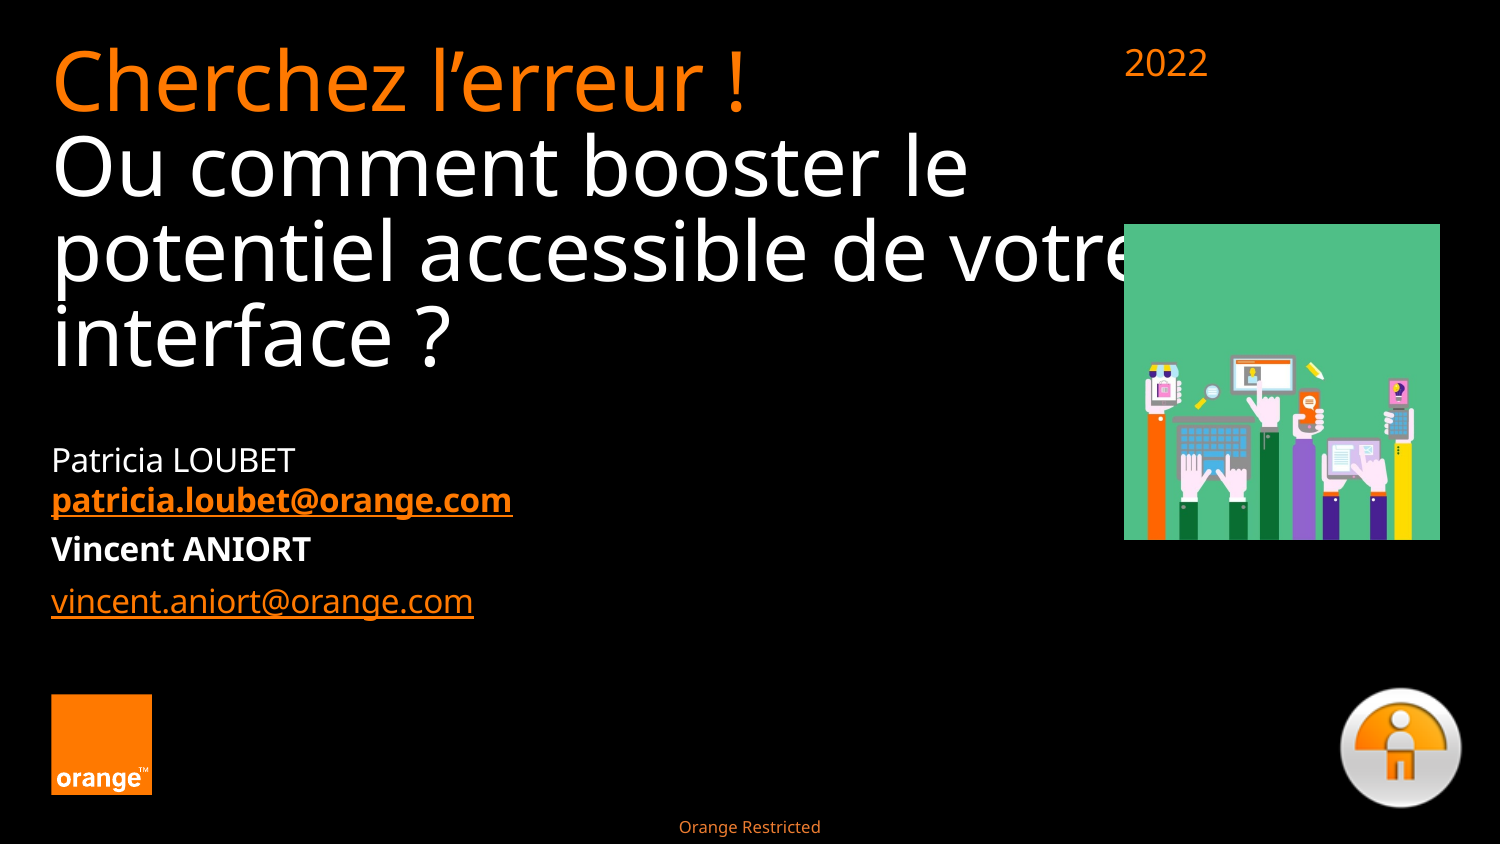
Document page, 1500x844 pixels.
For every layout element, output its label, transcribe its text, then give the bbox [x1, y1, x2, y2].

title Cherchez l’erreur ! Ou comment booster le potentiel accessible de votre interface ? [51, 43, 1124, 422]
subtitle Patricia LOUBET patricia.loubet@orange.com Vincent ANIORT vincent.aniort@orange.com [50, 443, 1124, 603]
picture [1123, 224, 1440, 541]
picture [1328, 674, 1475, 815]
list 2022 [1124, 43, 1449, 603]
